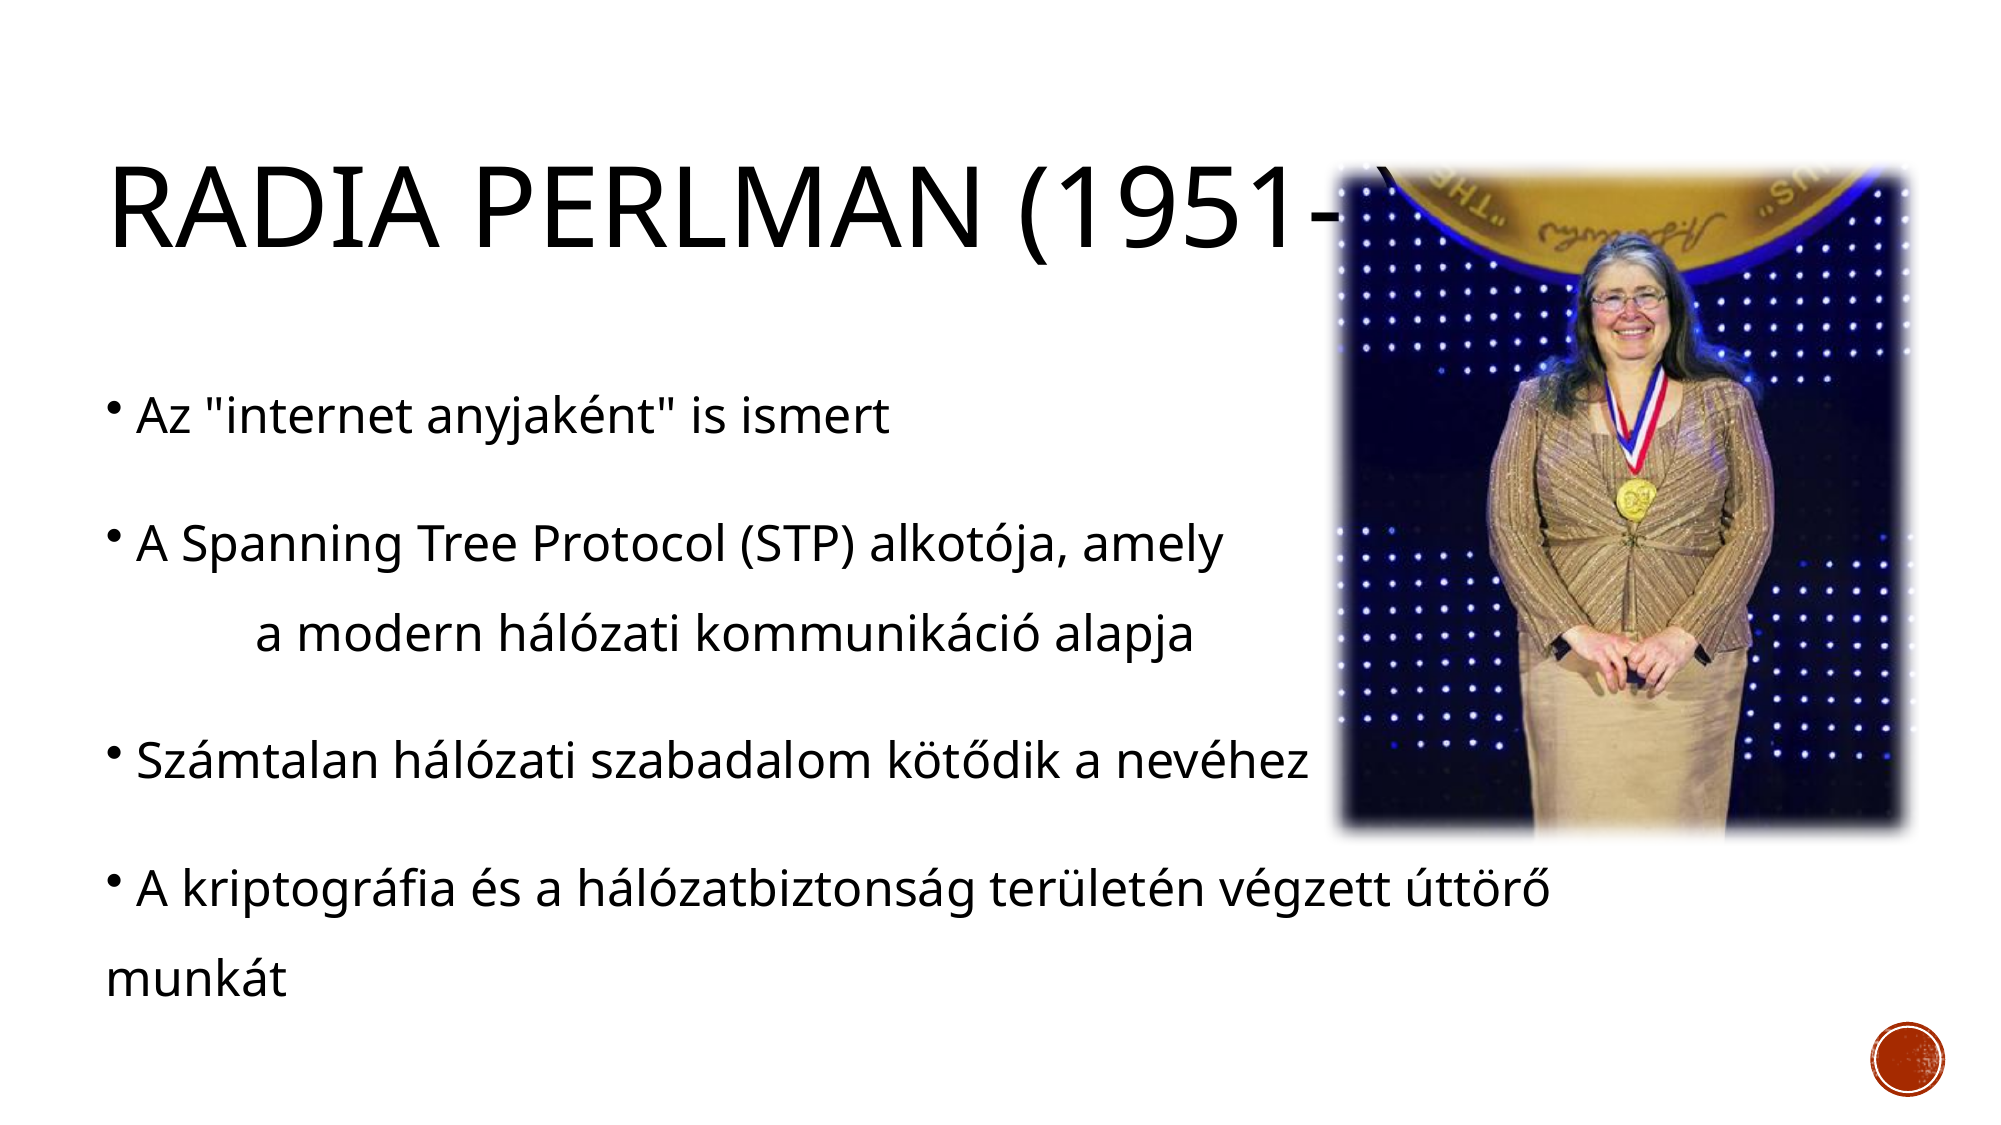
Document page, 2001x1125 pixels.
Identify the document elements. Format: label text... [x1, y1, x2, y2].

title Radia Perlman (1951- ) [90, 79, 1741, 344]
picture [1326, 162, 1919, 846]
list Az "internet anyjaként" is ismert A Spanning Tree Protocol (STP) alkotója, amely a modern hálózati kommunikáció alapja Számtalan hálózati szabadalom kötődik a nevéhez A kriptográfia és a hálózatbiztonság területén végzett úttörő munkát [90, 346, 1754, 1015]
